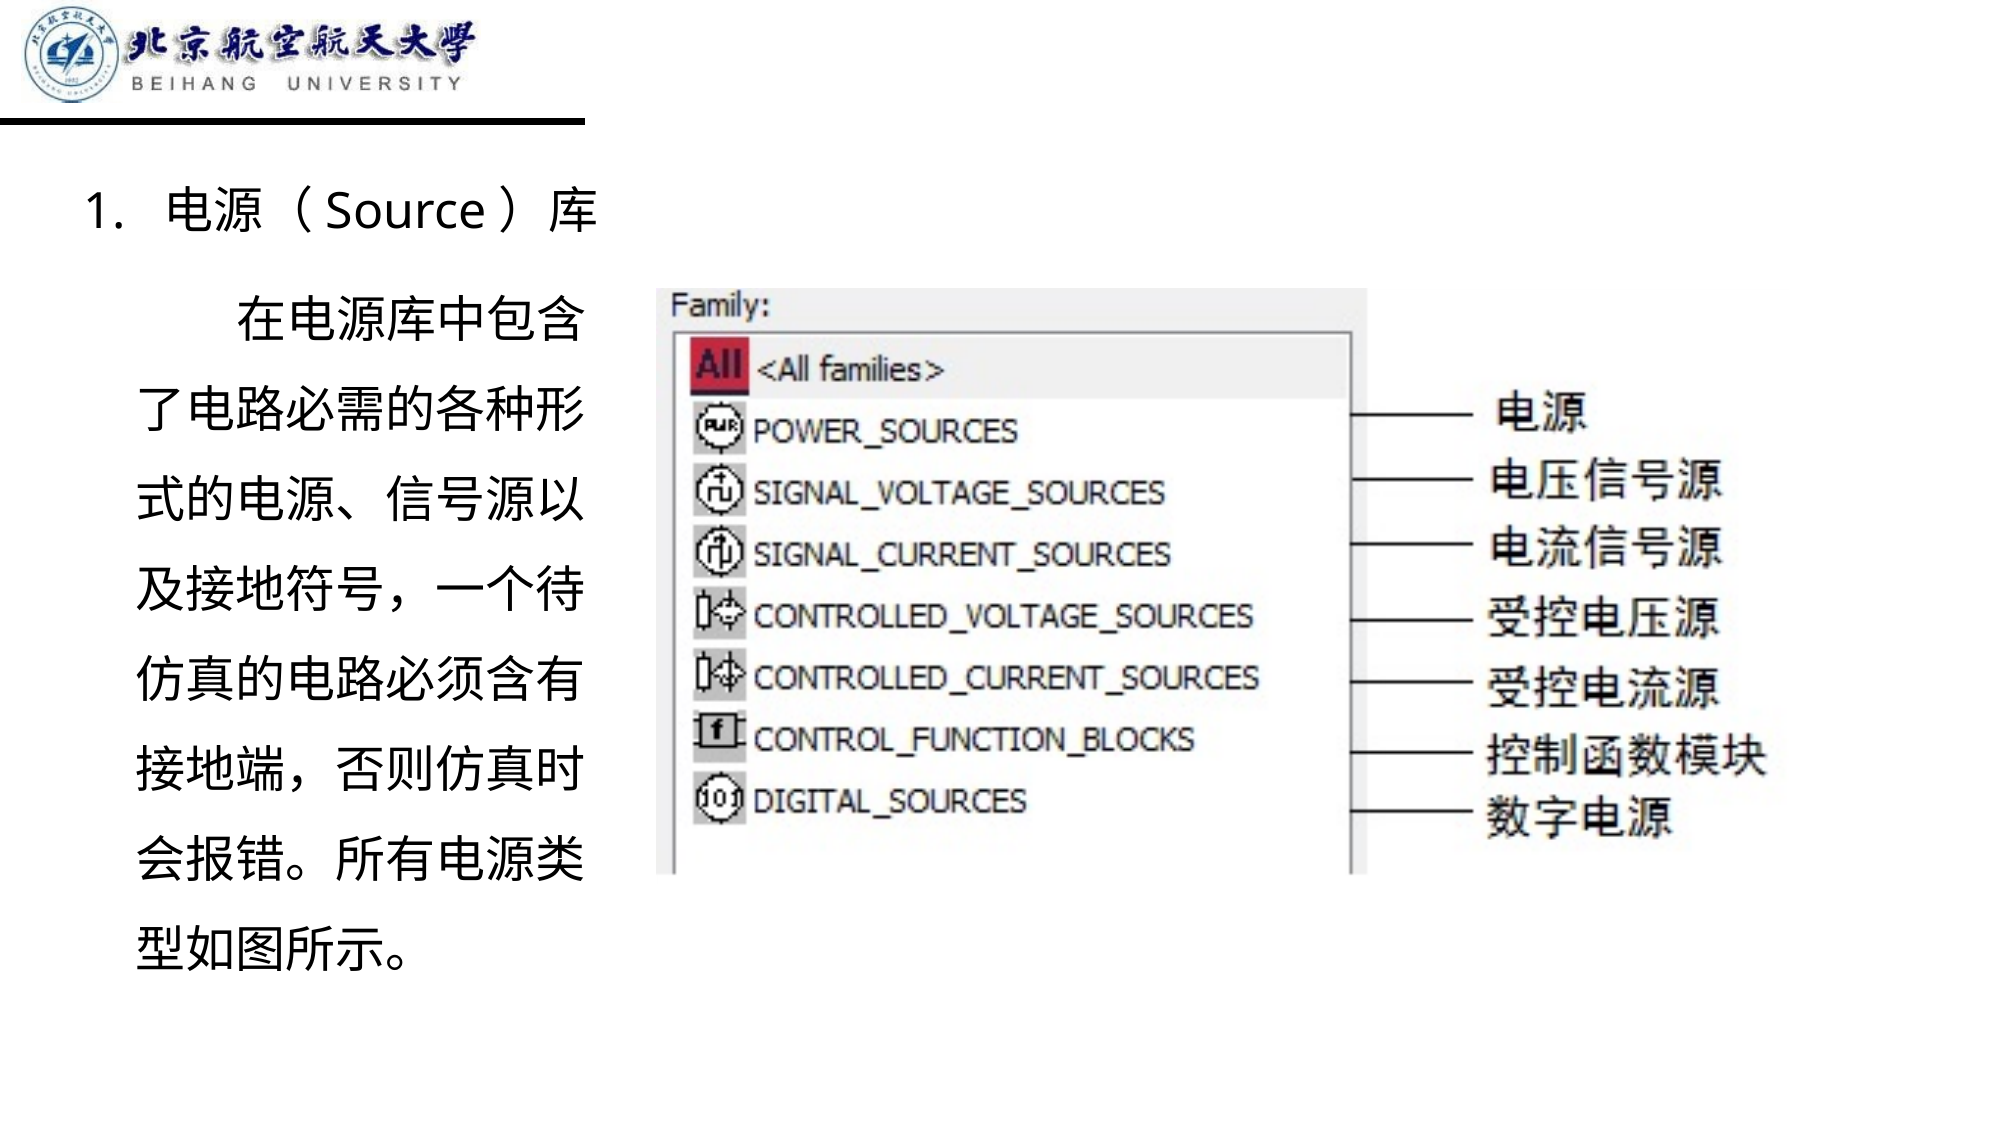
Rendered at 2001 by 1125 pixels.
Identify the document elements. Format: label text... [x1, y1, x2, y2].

picture [21, 0, 481, 103]
picture [656, 288, 1789, 884]
text_box 在电源库中包含了电路必需的各种形式的电源、信号源以及接地符号，一个待仿真的电路必须含有接地端，否则仿真时会报错。所有电源类型如图所示。 [120, 250, 607, 986]
text_box 1. 电源（Source）库 [0, 141, 896, 246]
